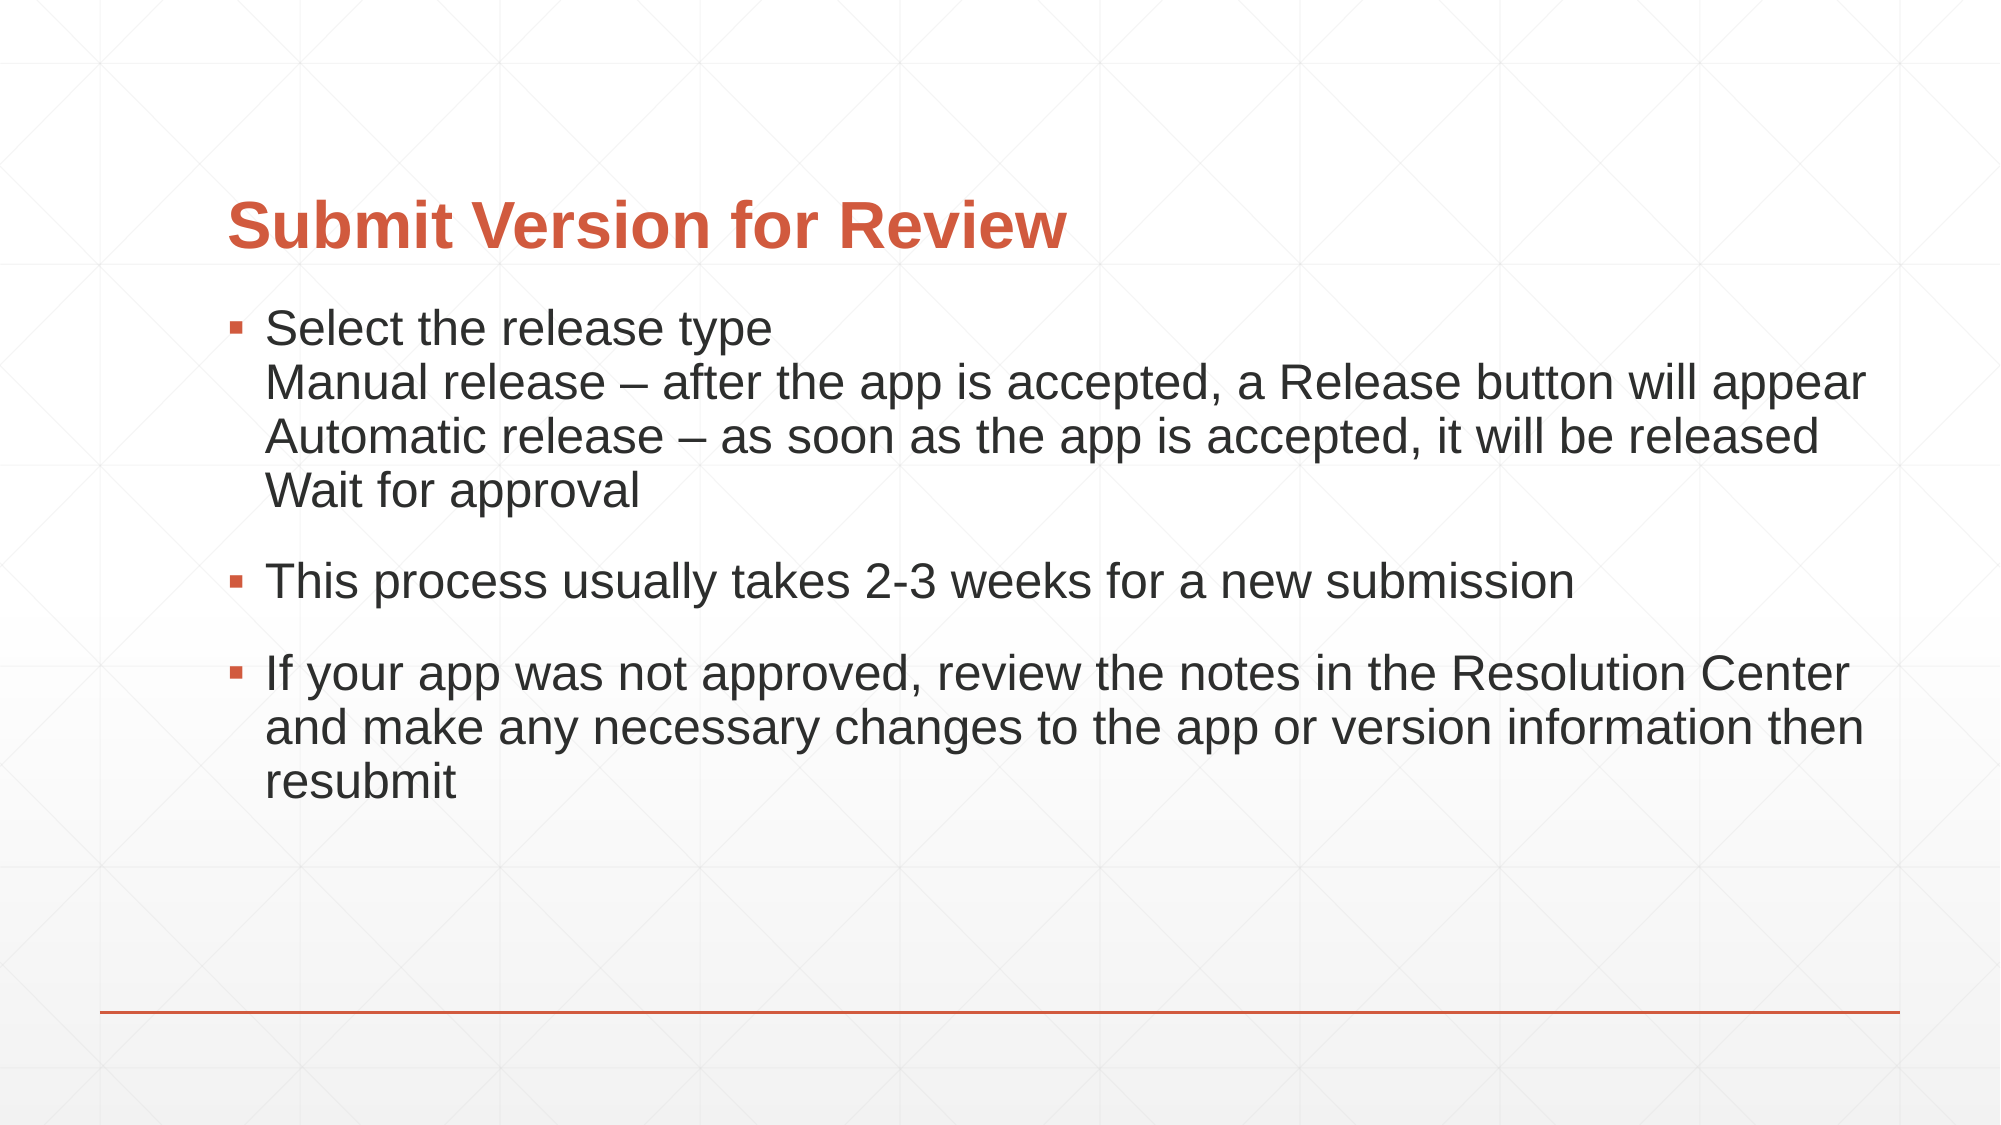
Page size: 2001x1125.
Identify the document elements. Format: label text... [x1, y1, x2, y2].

list Select the release type Manual release – after the app is accepted, a Release button will appear Automatic release – as soon as the app is accepted, it will be released Wait for approval This process usually takes 2-3 weeks for a new submission If your app was not approved, review the notes in the Resolution Center and make any necessary changes to the app or version information then resubmit [212, 294, 1947, 920]
title Submit Version for Review [212, 82, 1788, 271]
